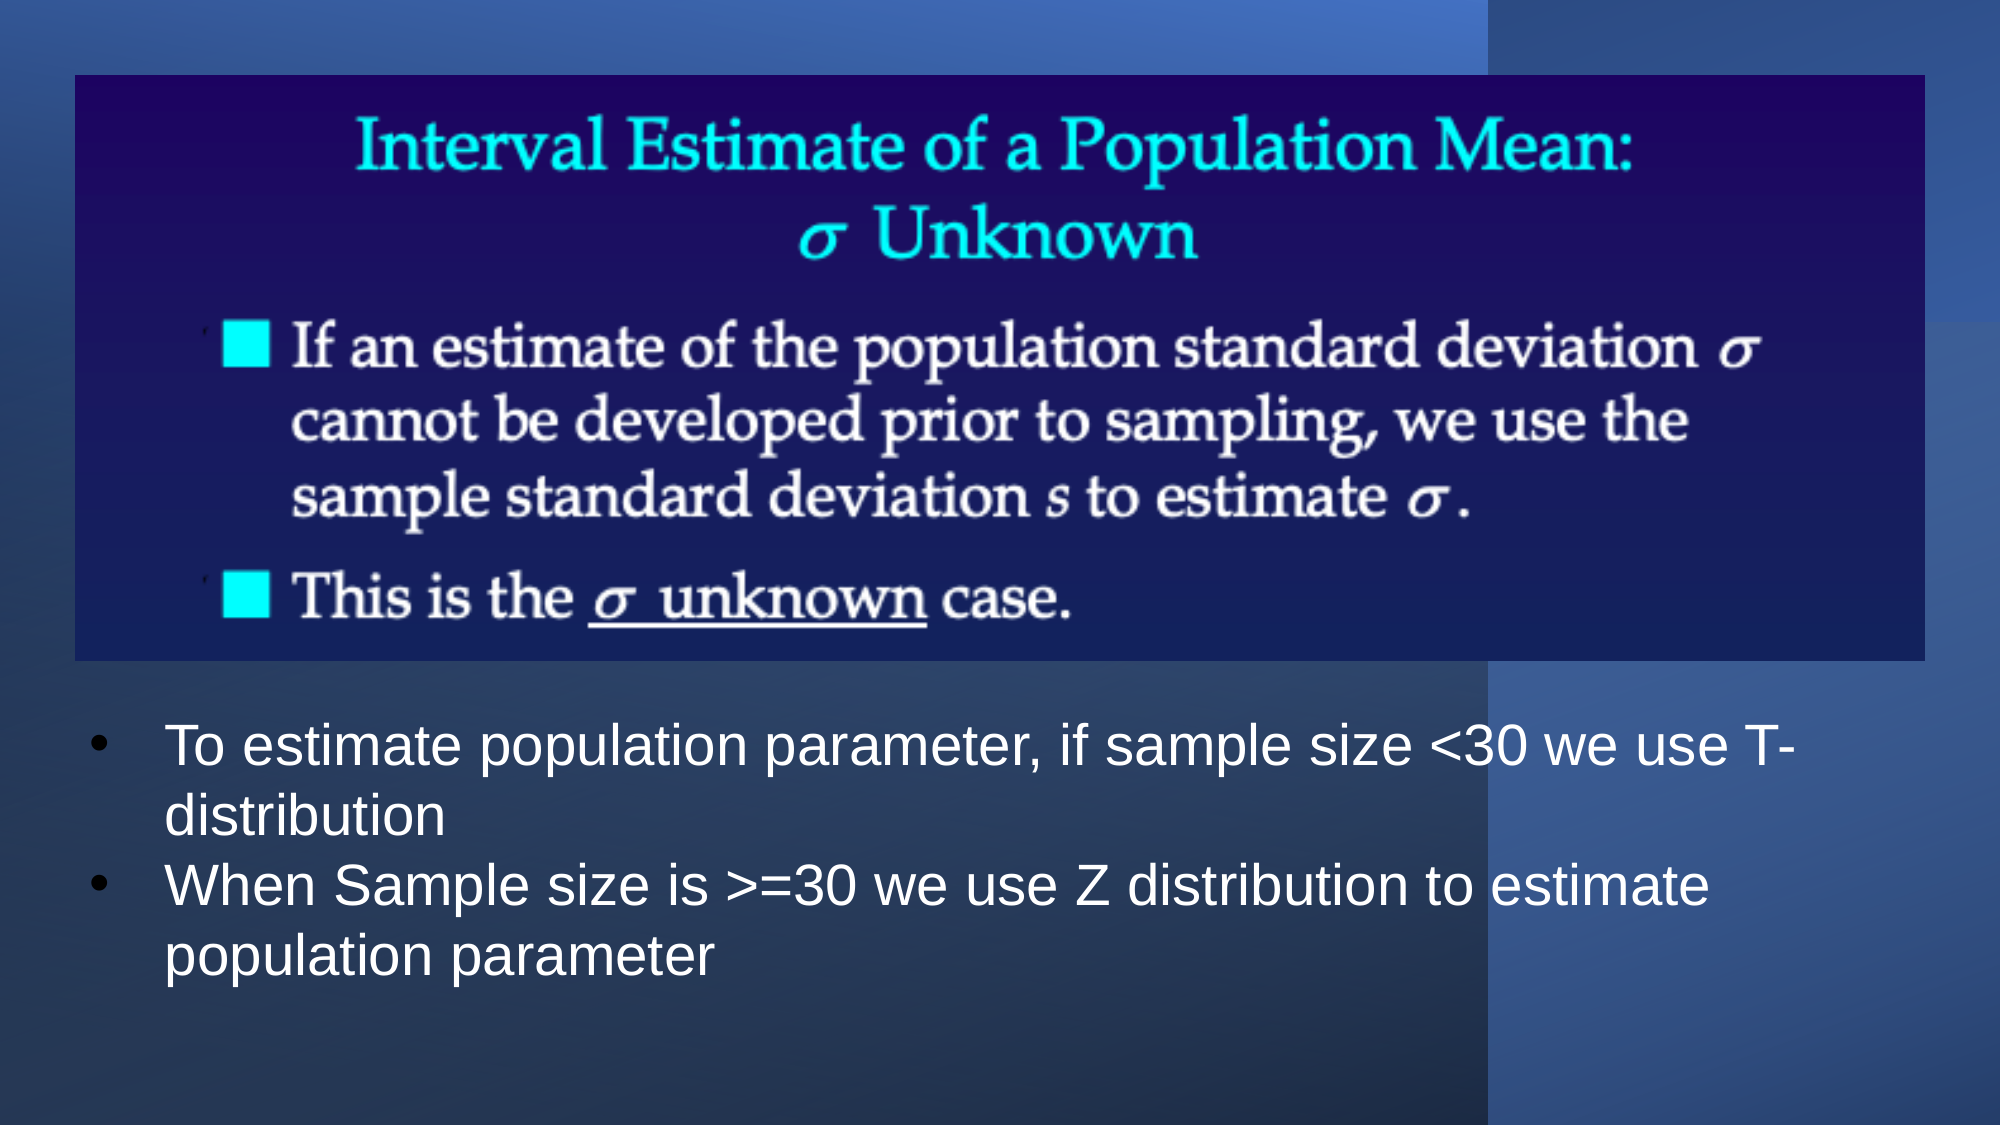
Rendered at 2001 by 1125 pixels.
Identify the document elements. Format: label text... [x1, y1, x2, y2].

picture [74, 74, 1926, 662]
text_box [0, 320, 2000, 1125]
text_box To estimate population parameter, if sample size <30 we use T-distribution When Sample size is >=30 we use Z distribution to estimate population parameter [75, 699, 1974, 995]
text_box [0, 0, 1490, 320]
text_box [1490, 0, 2000, 320]
